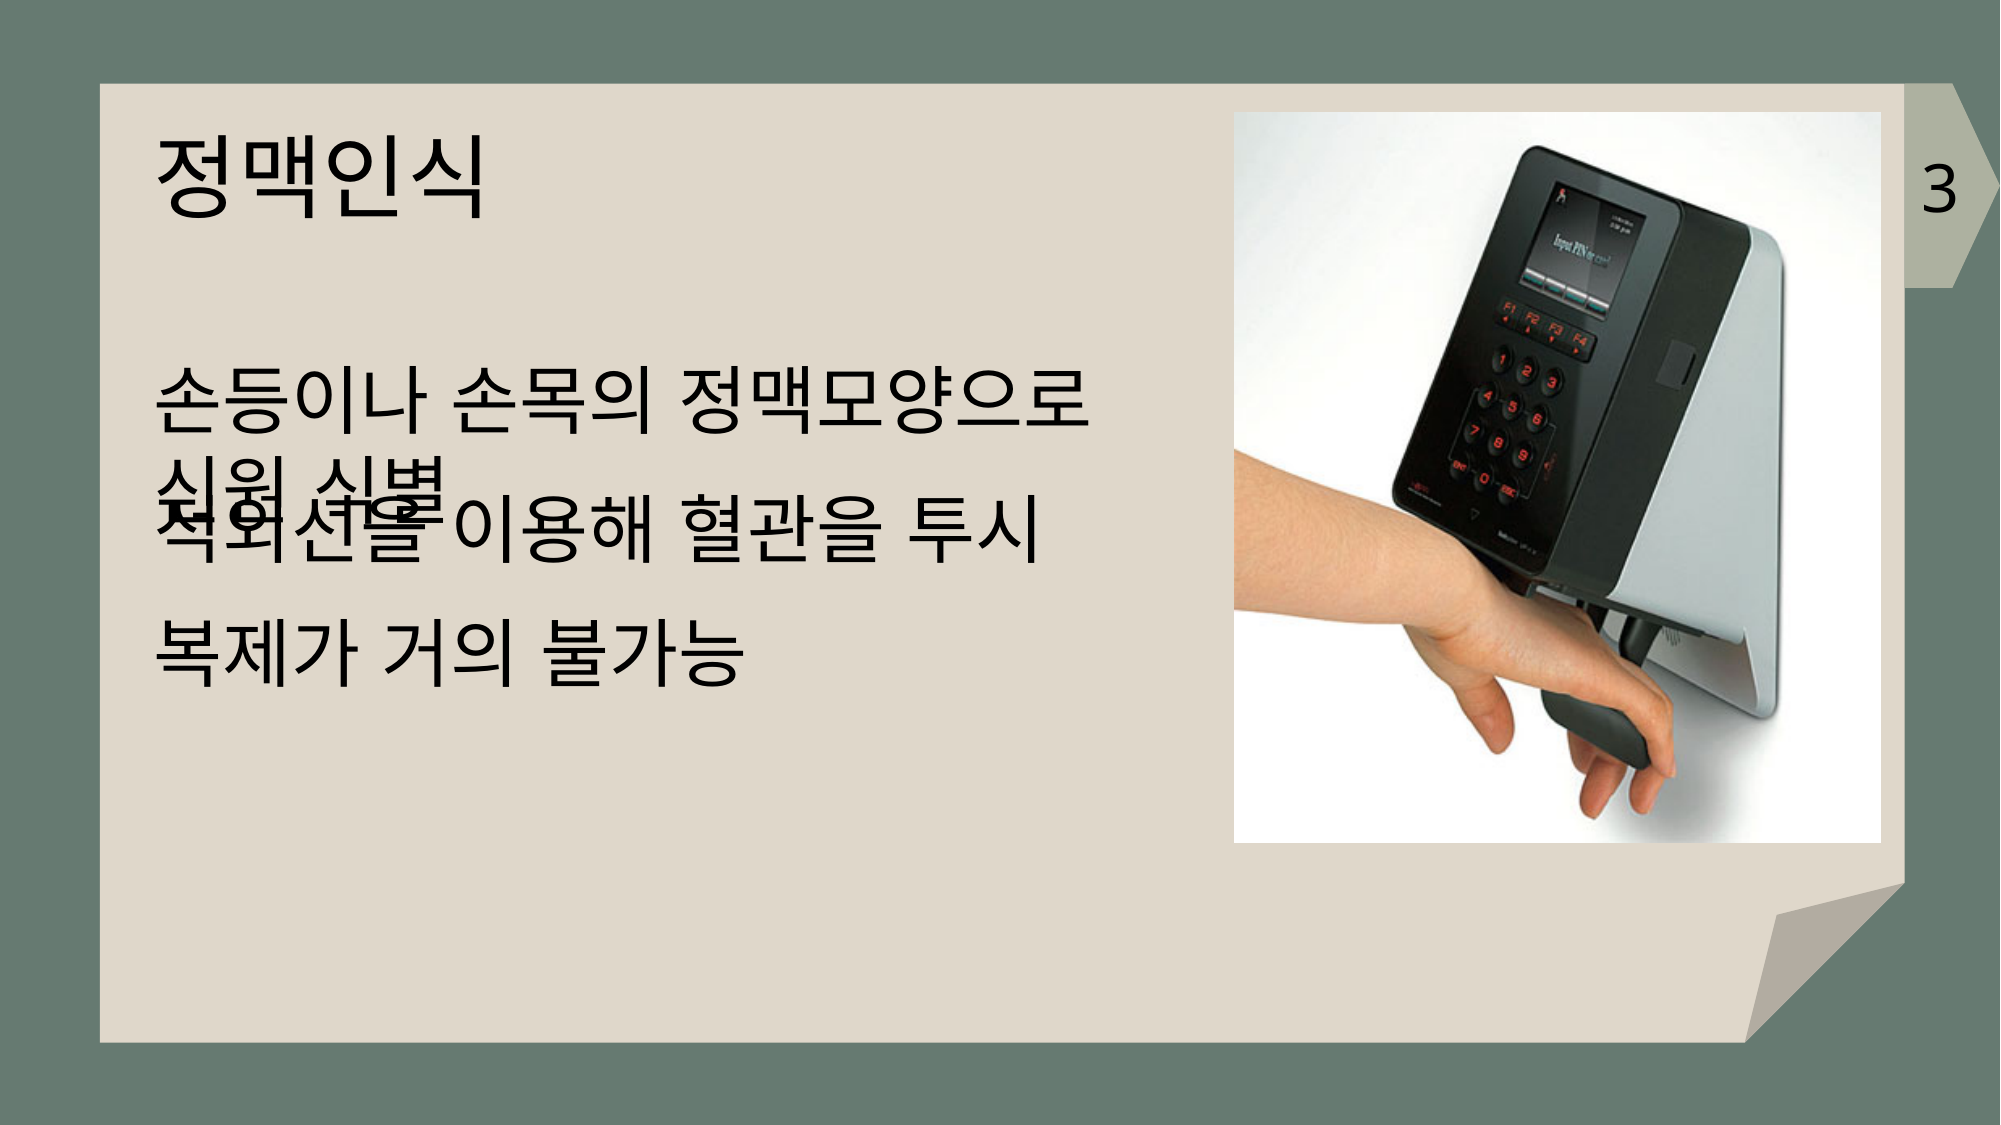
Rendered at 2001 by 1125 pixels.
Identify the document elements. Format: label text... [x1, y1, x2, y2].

text_box 정맥인식 [139, 112, 786, 238]
text_box 손등이나 손목의 정맥모양으로 신원 식별 [139, 345, 1171, 474]
text_box 적외선을 이용해 혈관을 투시 [139, 474, 1171, 580]
picture [1234, 112, 1881, 843]
text_box 복제가 거의 불가능 [139, 599, 1171, 705]
